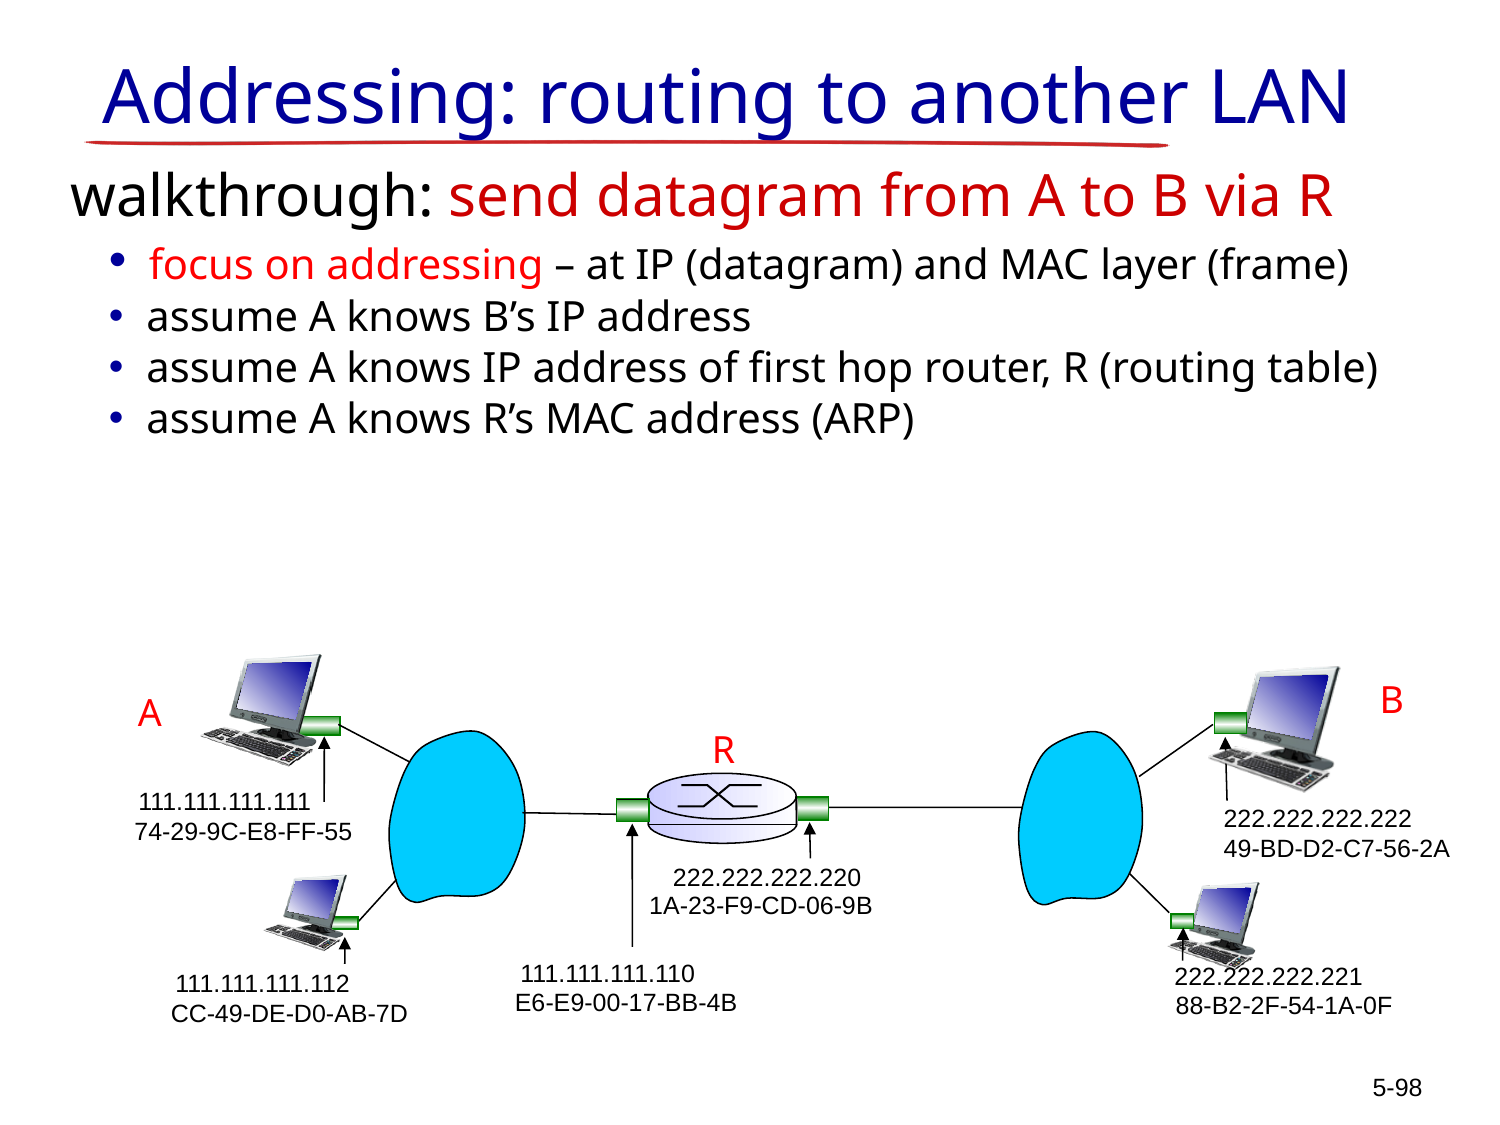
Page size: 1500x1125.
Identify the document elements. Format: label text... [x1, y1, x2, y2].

picture [80, 138, 1182, 151]
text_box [116, 649, 1466, 1036]
slide_number 5-98 [1341, 1063, 1454, 1125]
list walkthrough: send datagram from A to B via R focus on addressing – at IP (datagram) and MAC layer (frame) assume A knows B’s IP address assume A knows IP address of first hop router, R (routing table) assume A knows R’s MAC address (ARP) [55, 161, 1479, 483]
title Addressing: routing to another LAN [87, 0, 1400, 188]
